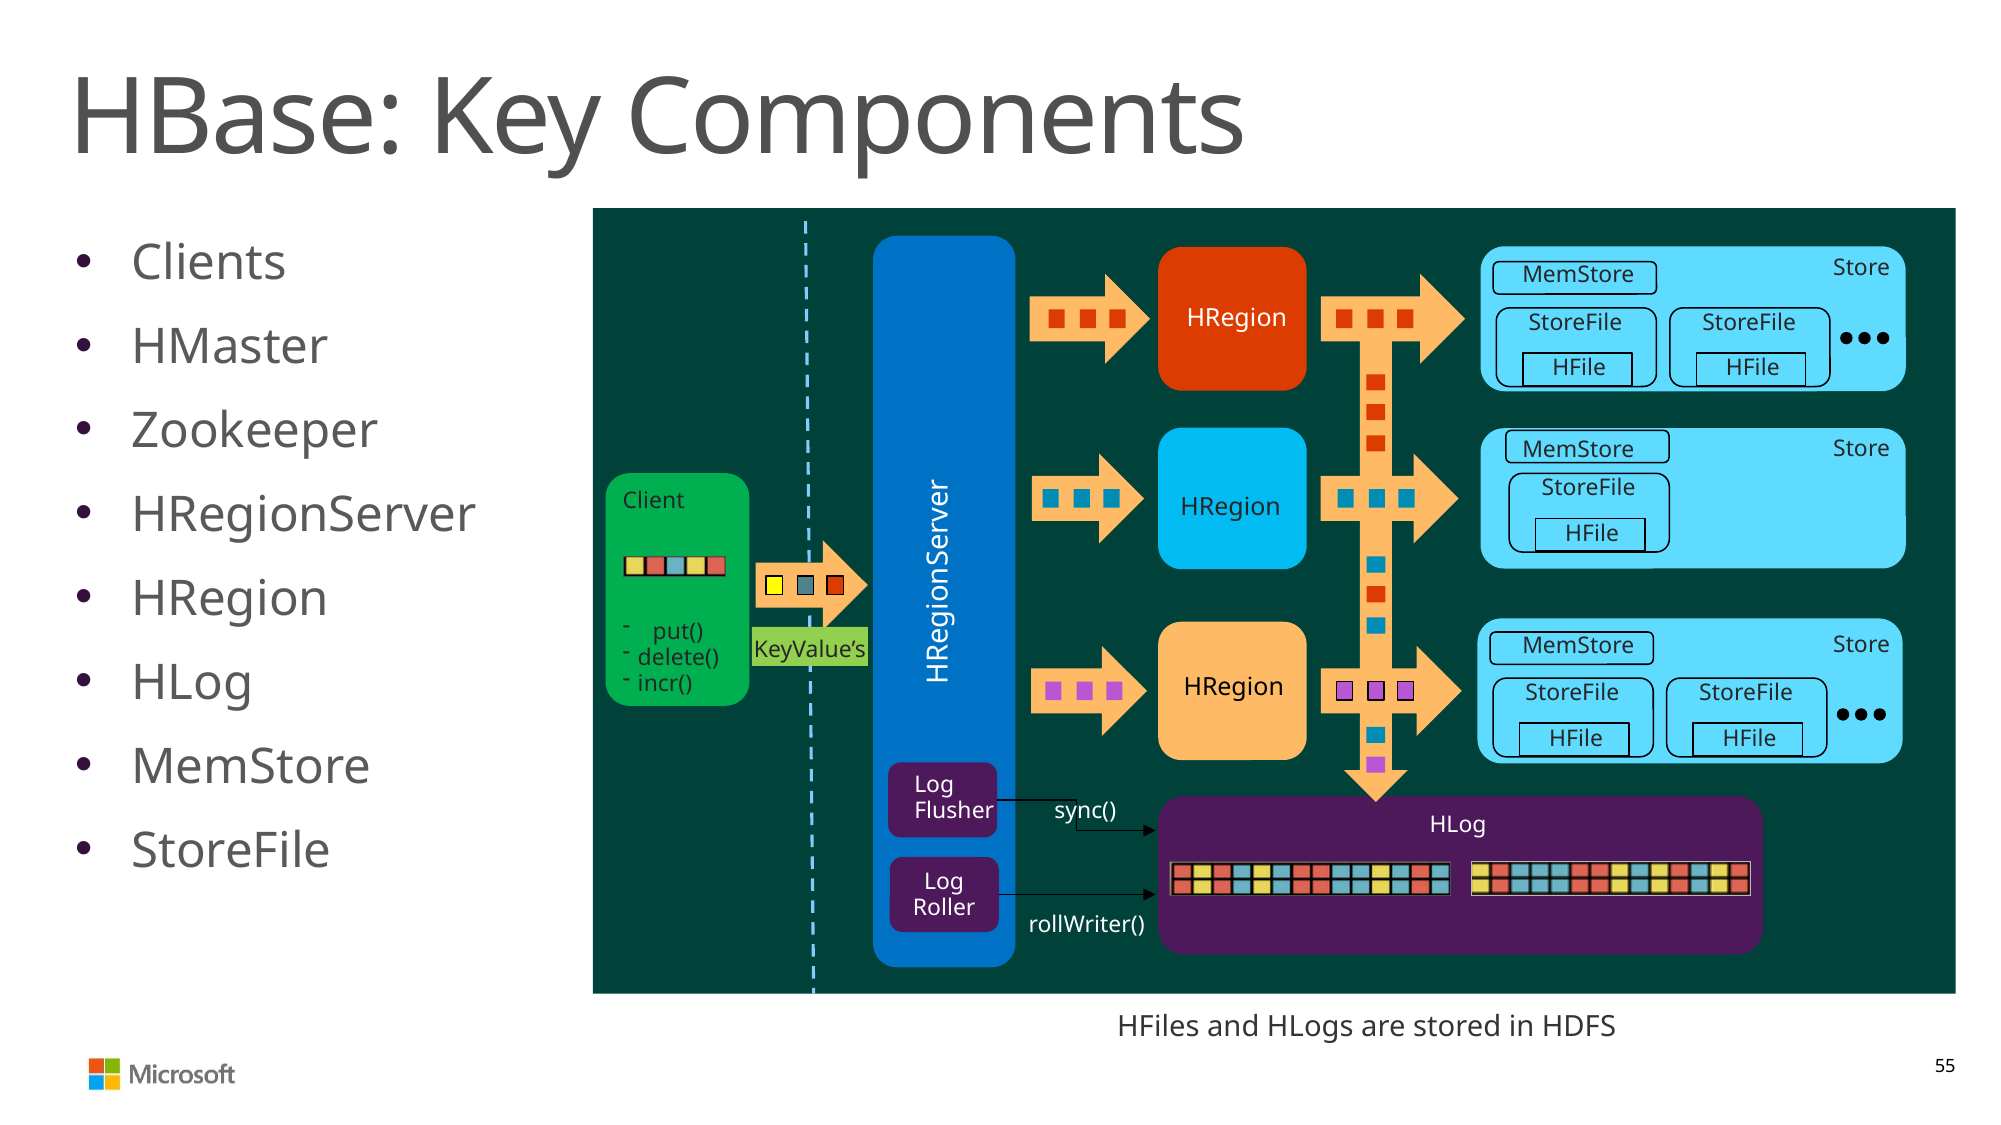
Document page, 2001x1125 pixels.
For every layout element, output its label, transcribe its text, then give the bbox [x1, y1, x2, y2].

slide_number 55 [1864, 1056, 1956, 1078]
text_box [592, 207, 1956, 994]
text_box Clients HMaster Zookeeper HRegionServer HRegion HLog MemStore StoreFile [51, 223, 502, 885]
text_box HFiles and HLogs are stored in HDFS [1087, 994, 1579, 1056]
title HBase: Key Components [44, 47, 1956, 200]
picture [85, 1055, 240, 1095]
